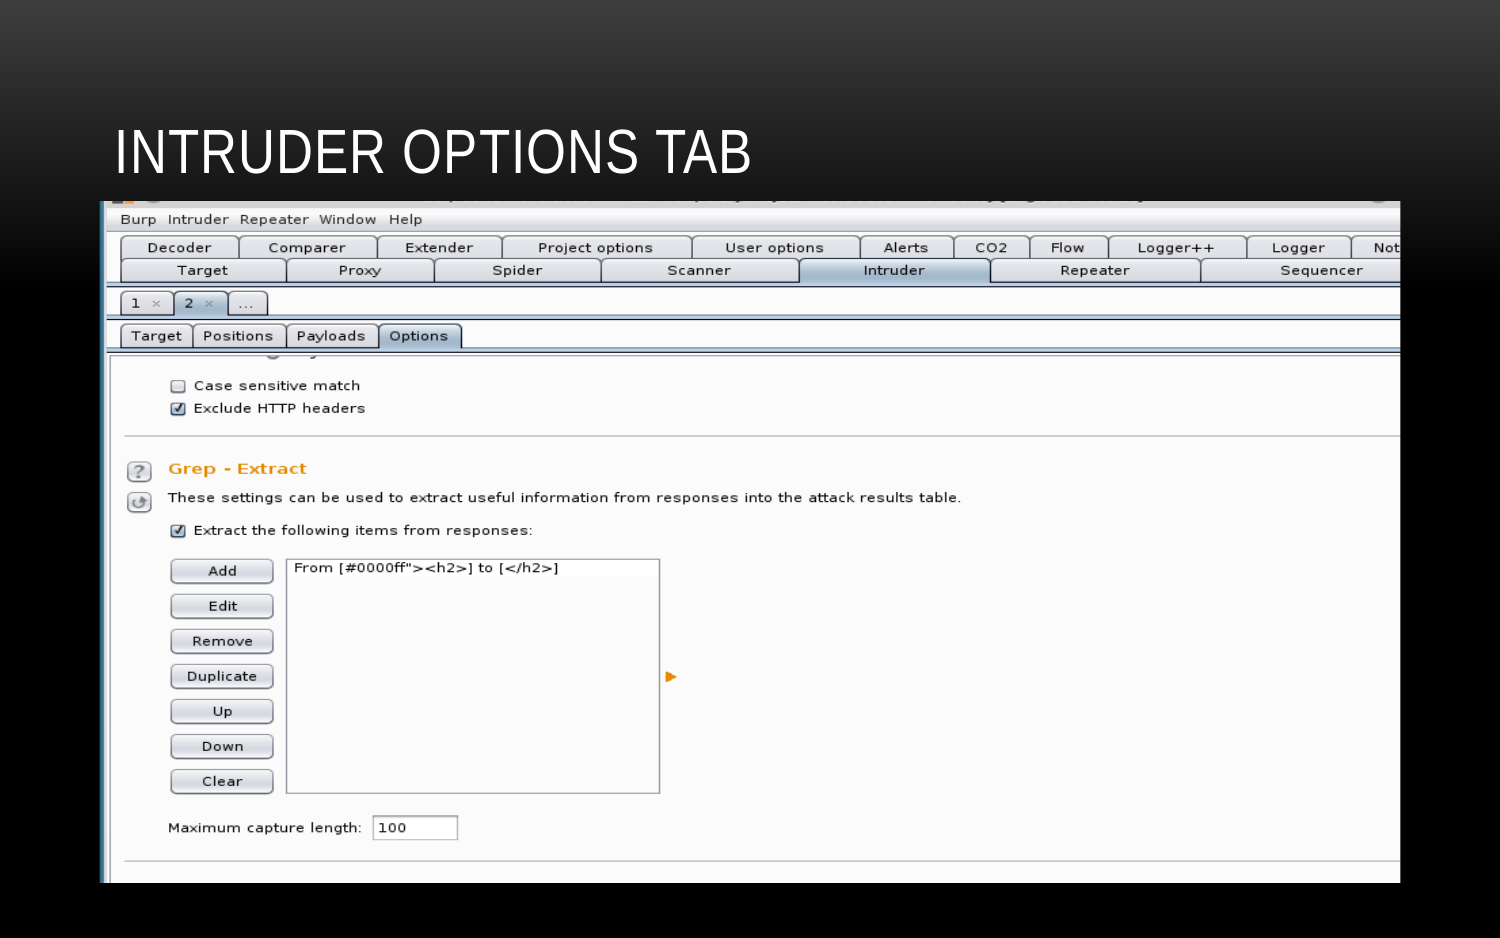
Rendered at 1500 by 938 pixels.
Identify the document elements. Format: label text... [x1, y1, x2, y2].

picture [0, 0, 1500, 938]
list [99, 200, 1401, 884]
title Intruder Options Tab [99, 37, 1400, 194]
